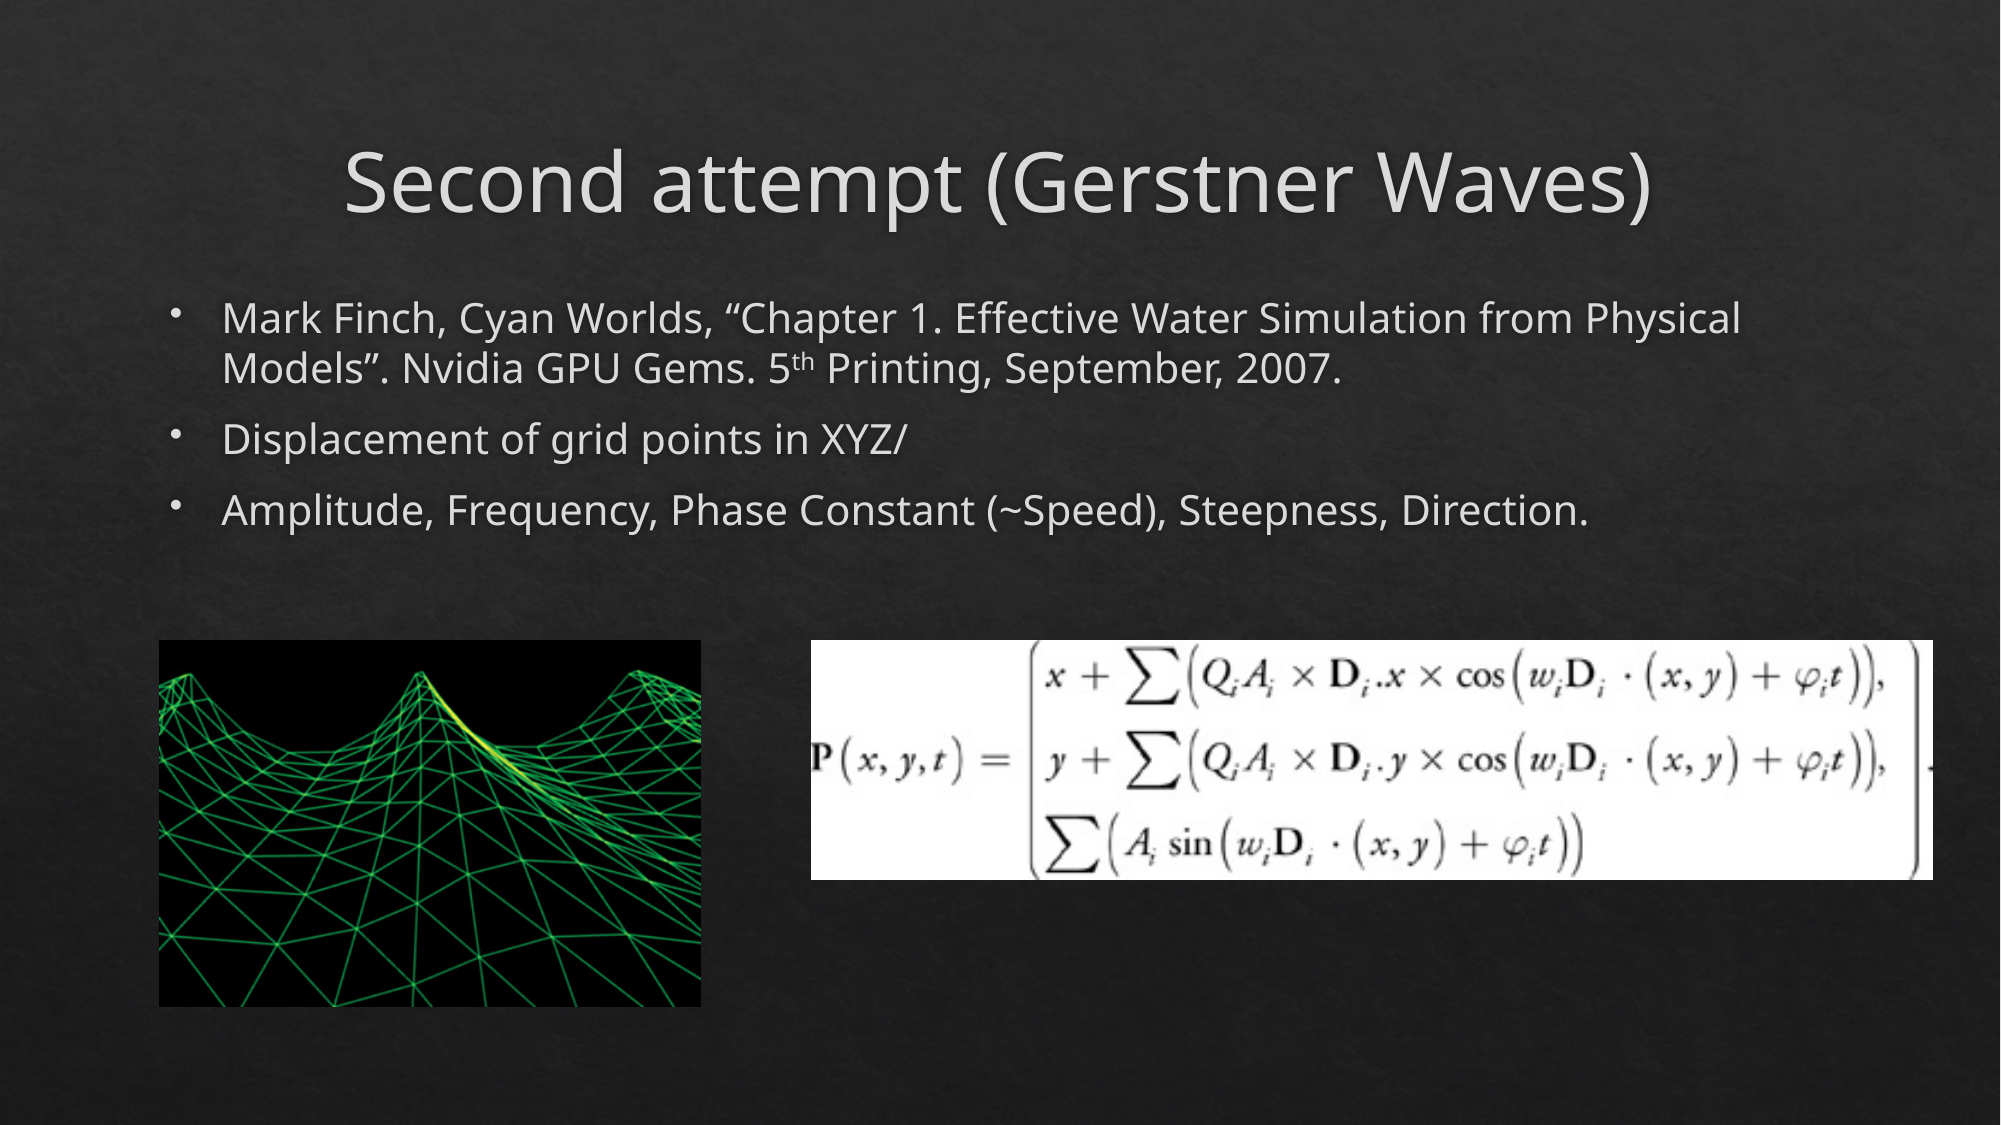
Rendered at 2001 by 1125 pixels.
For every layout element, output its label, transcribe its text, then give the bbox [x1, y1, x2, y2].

picture [159, 640, 701, 1008]
title Second attempt (Gerstner Waves) [149, 99, 1849, 260]
list Mark Finch, Cyan Worlds, “Chapter 1. Effective Water Simulation from Physical Models”. Nvidia GPU Gems. 5th Printing, September, 2007. Displacement of grid points in XYZ/ Amplitude, Frequency, Phase Constant (~Speed), Steepness, Direction. [149, 284, 1849, 950]
picture [811, 640, 1933, 881]
